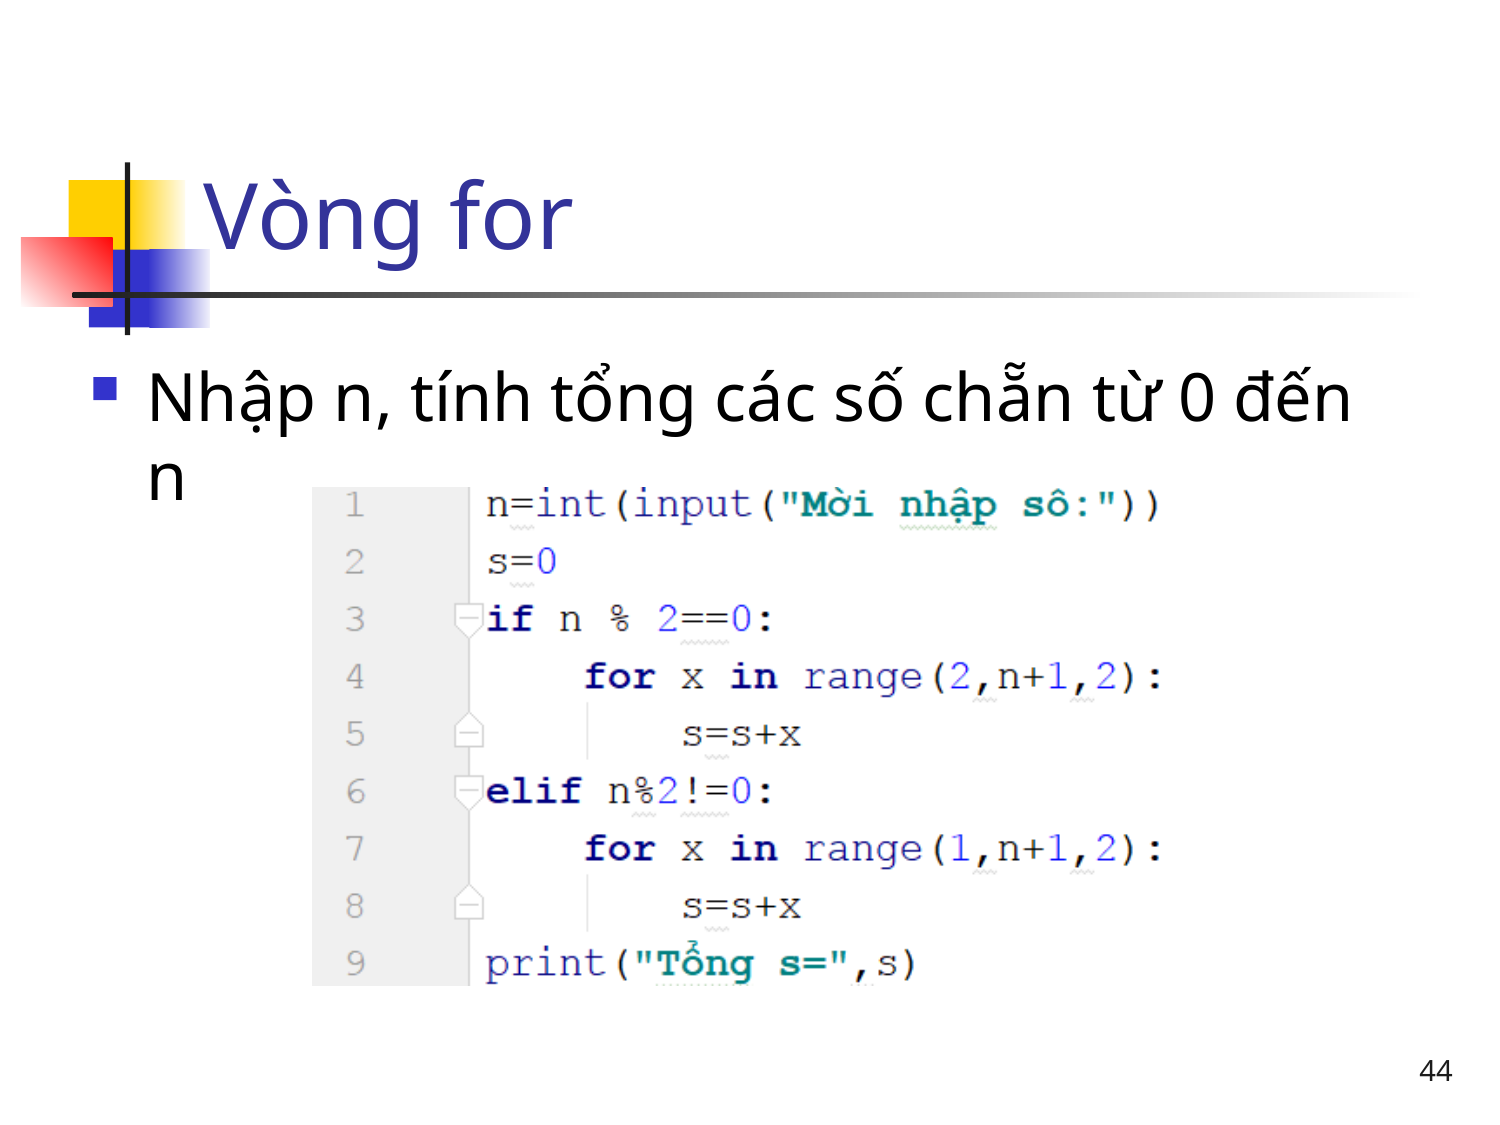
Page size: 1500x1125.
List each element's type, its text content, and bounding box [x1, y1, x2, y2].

slide_number 44 [1154, 1023, 1468, 1100]
picture [312, 487, 1246, 987]
title Vòng for [188, 35, 1468, 275]
list Nhập n, tính tổng các số chẵn từ 0 đến n [75, 346, 1413, 1022]
